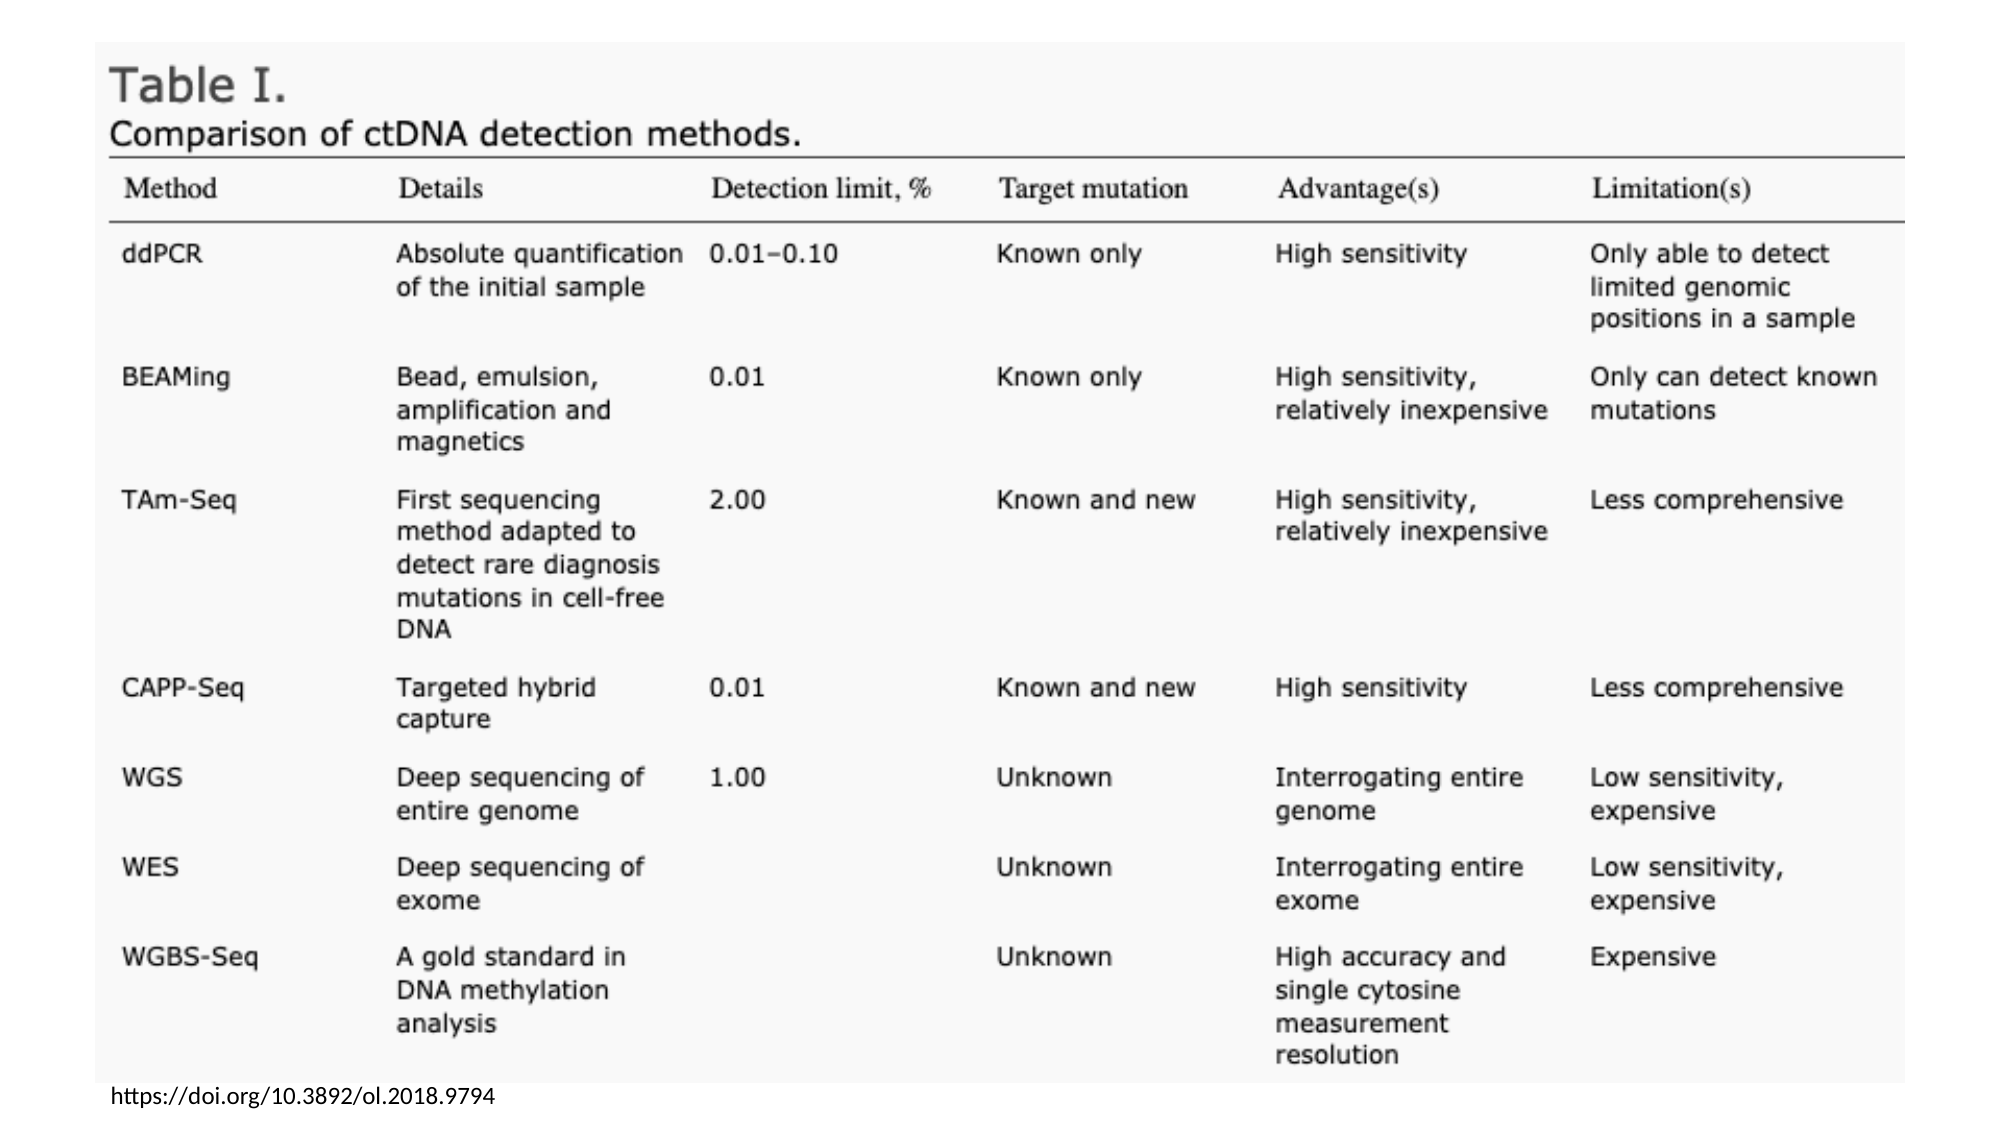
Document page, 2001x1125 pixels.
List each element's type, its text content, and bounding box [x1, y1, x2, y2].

picture [95, 42, 1905, 1083]
text_box https://doi.org/10.3892/ol.2018.9794 [95, 1083, 1488, 1117]
